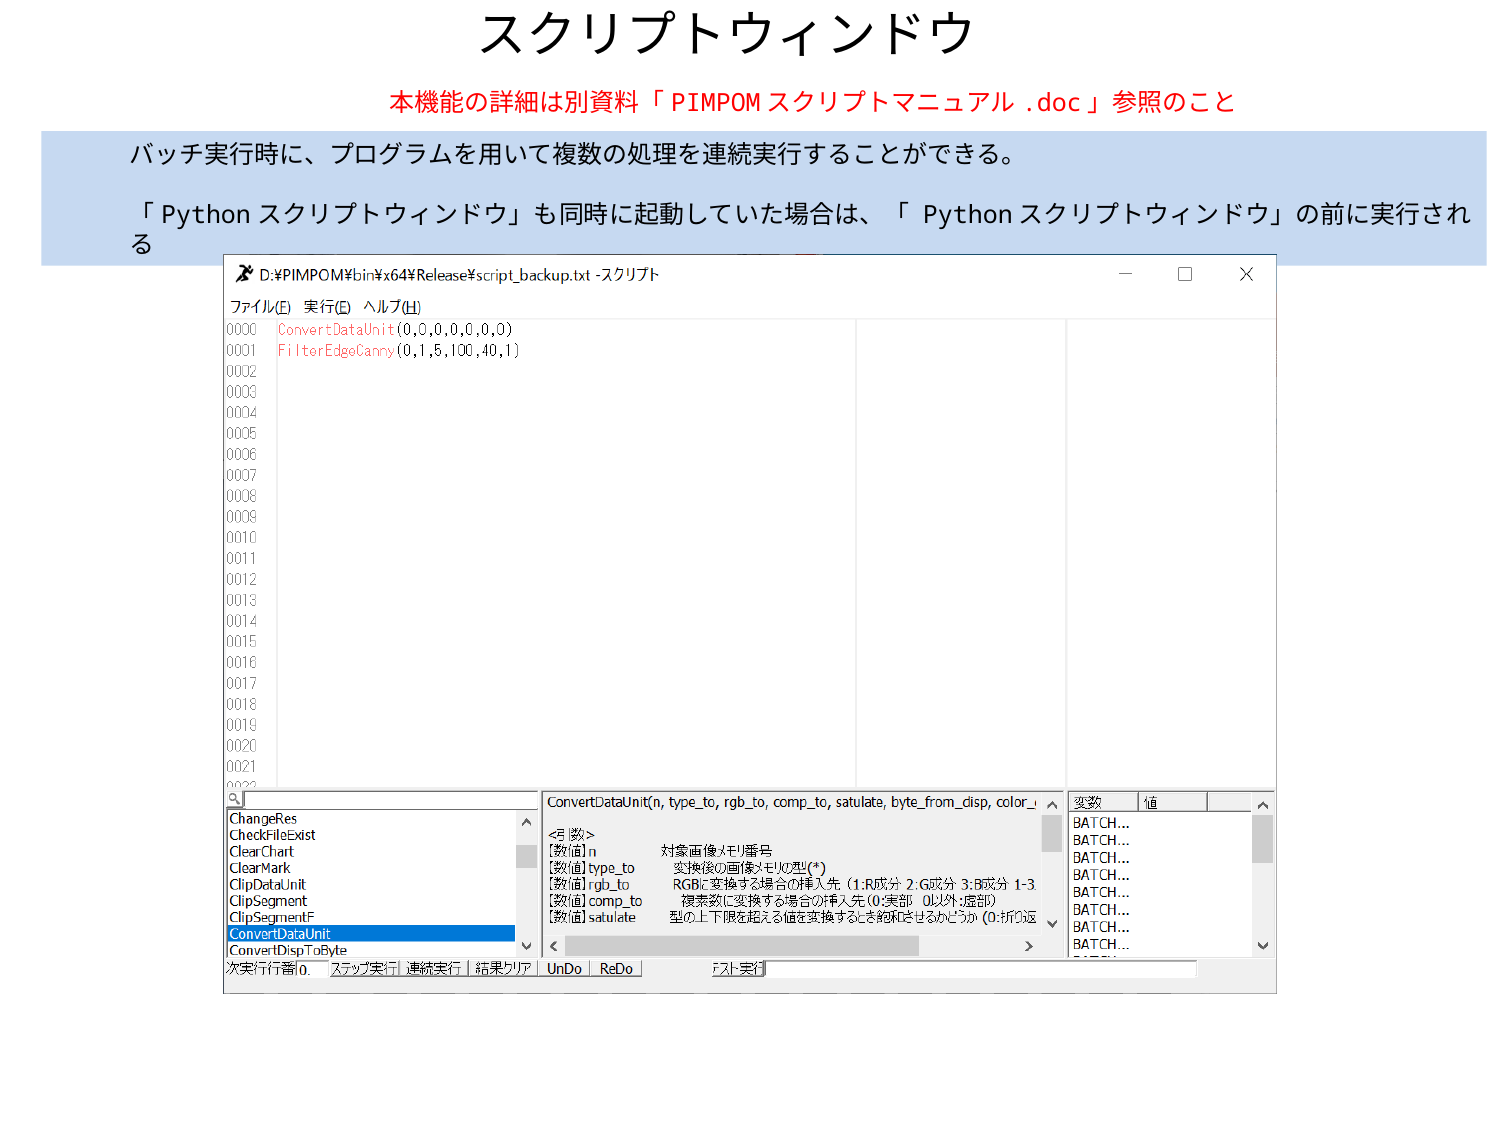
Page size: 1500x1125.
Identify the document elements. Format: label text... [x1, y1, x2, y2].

text_box 本機能の詳細は別資料「PIMPOMスクリプトマニュアル.doc」参照のこと [301, 78, 1303, 124]
text_box バッチ実行時に、プログラムを用いて複数の処理を連続実行することができる。 「Pythonスクリプトウィンドウ」も同時に起動していた場合は、「 Pythonスクリプトウィンドウ」の前に実行される [41, 131, 1487, 266]
picture [223, 254, 1277, 994]
text_box スクリプトウィンドウ [461, 0, 992, 71]
